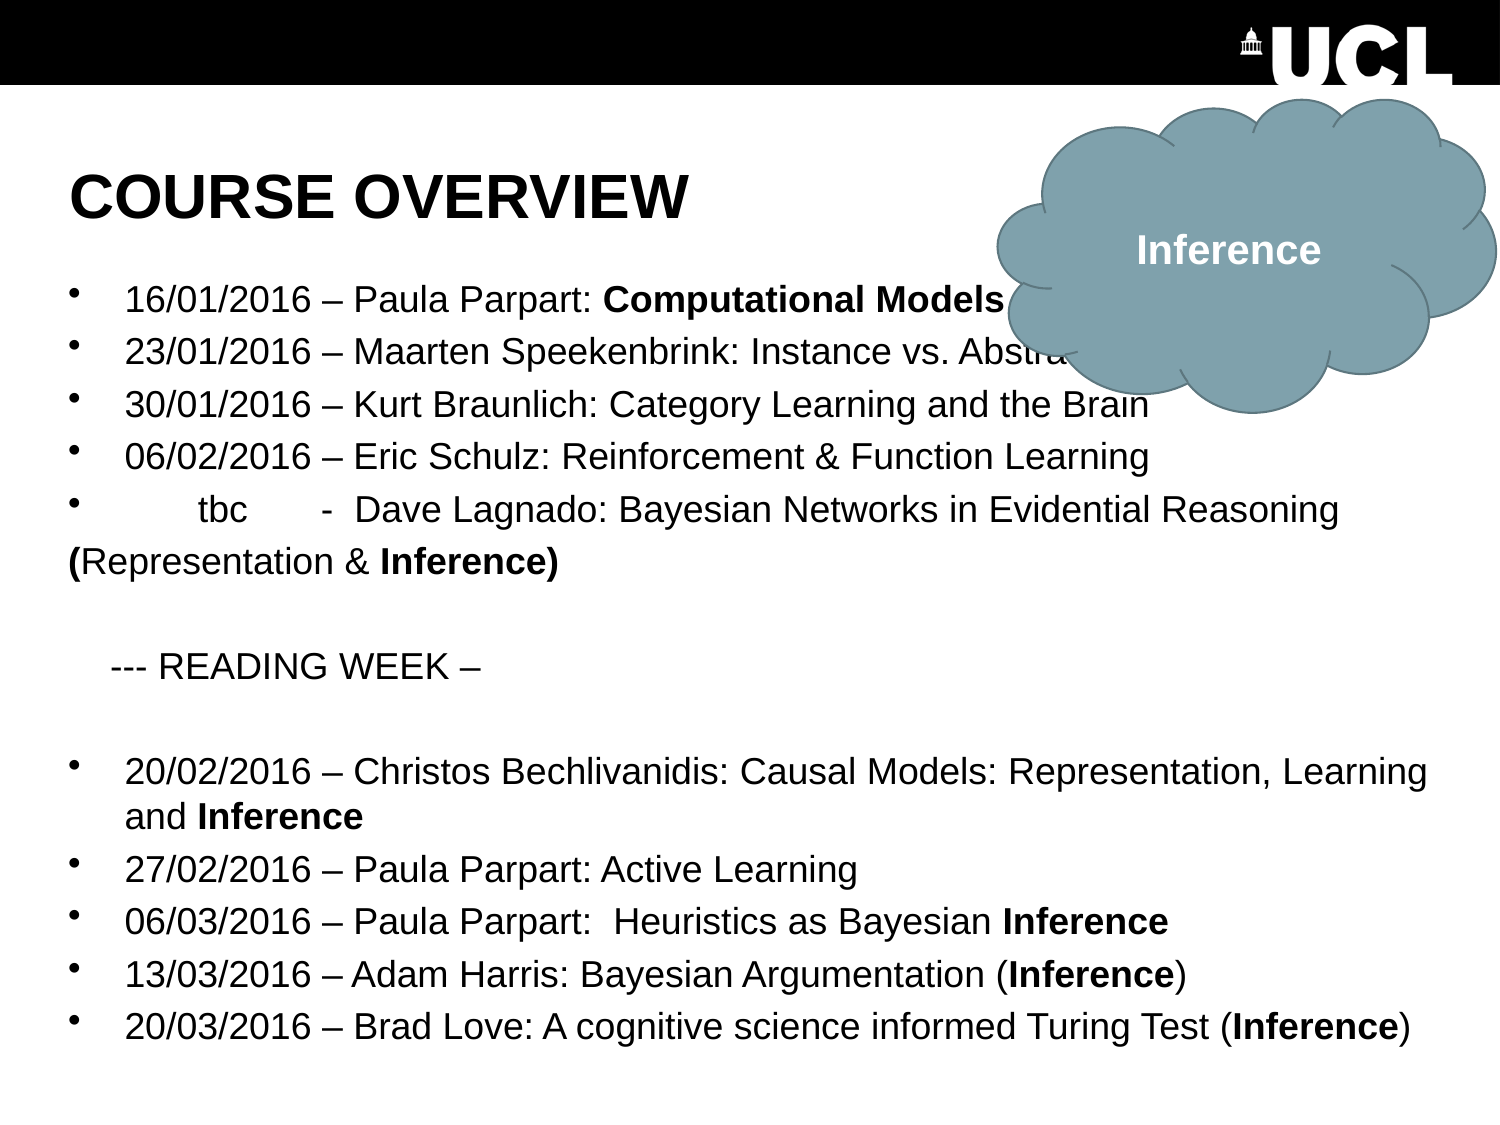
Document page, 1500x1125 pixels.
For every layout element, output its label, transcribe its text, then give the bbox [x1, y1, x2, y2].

title COURSE OVERVIEW [54, 148, 1061, 267]
text_box Inference [996, 98, 1498, 414]
list 16/01/2016 – Paula Parpart: Computational Models of Cognition 23/01/2016 – Maarten Speekenbrink: Instance vs. Abstraction Learning 30/01/2016 – Kurt Braunlich: Category Learning and the Brain 06/02/2016 – Eric Schulz: Reinforcement & Function Learning tbc - Dave Lagnado: Bayesian Networks in Evidential Reasoning (Representation & Inference) --- READING WEEK – 20/02/2016 – Christos Bechlivanidis: Causal Models: Representation, Learning and Inference 27/02/2016 – Paula Parpart: Active Learning 06/03/2016 – Paula Parpart: Heuristics as Bayesian Inference 13/03/2016 – Adam Harris: Bayesian Argumentation (Inference) 20/03/2016 – Brad Love: A cognitive science informed Turing Test (Inference) [53, 267, 1485, 905]
picture [0, 0, 1500, 85]
